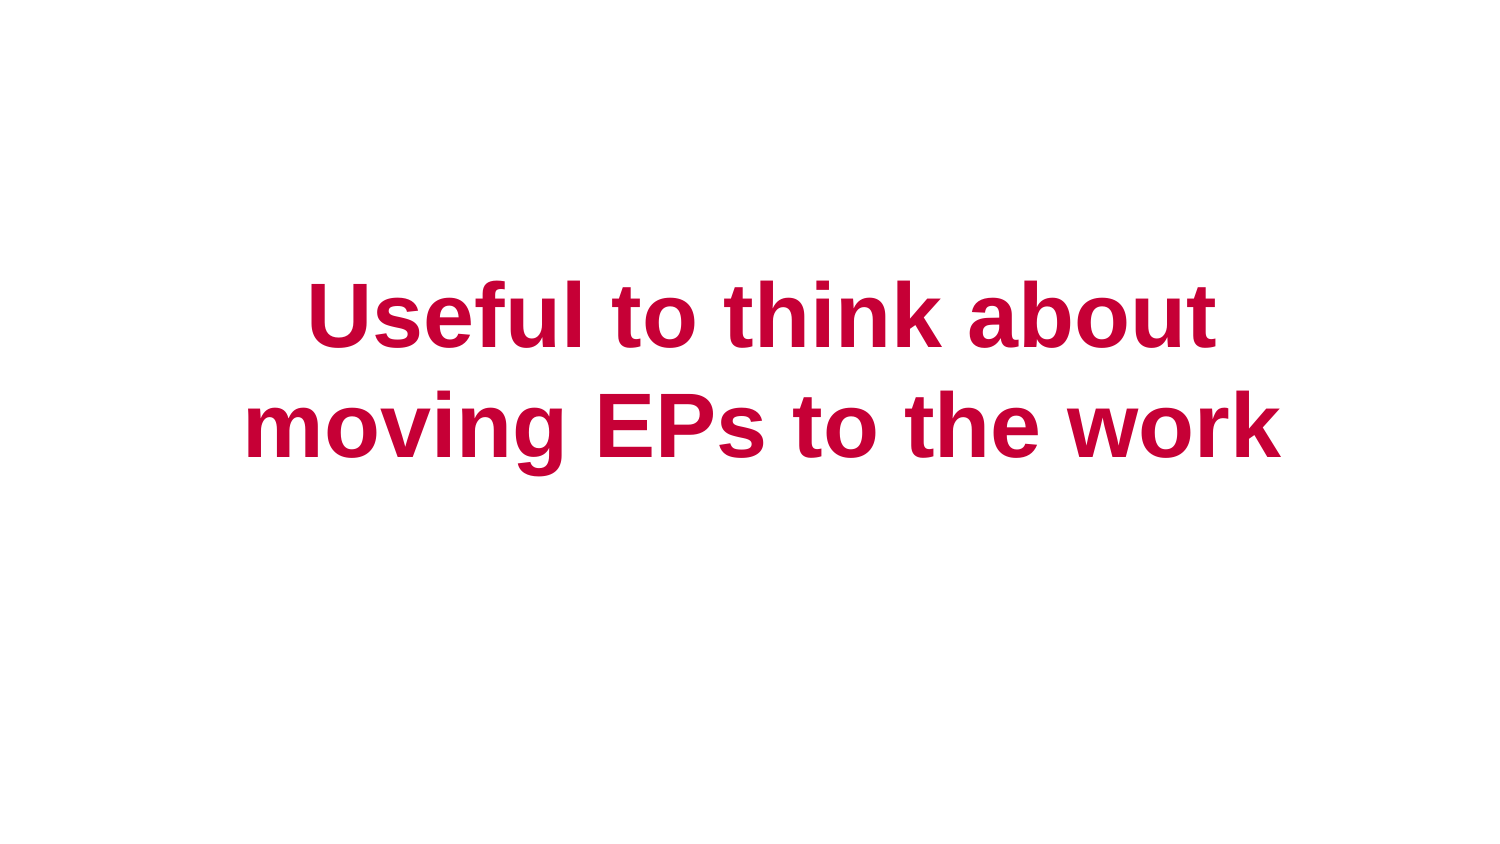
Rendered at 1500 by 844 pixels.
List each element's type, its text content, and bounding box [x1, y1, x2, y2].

title Useful to think about moving EPs to the work [12, 309, 1500, 422]
